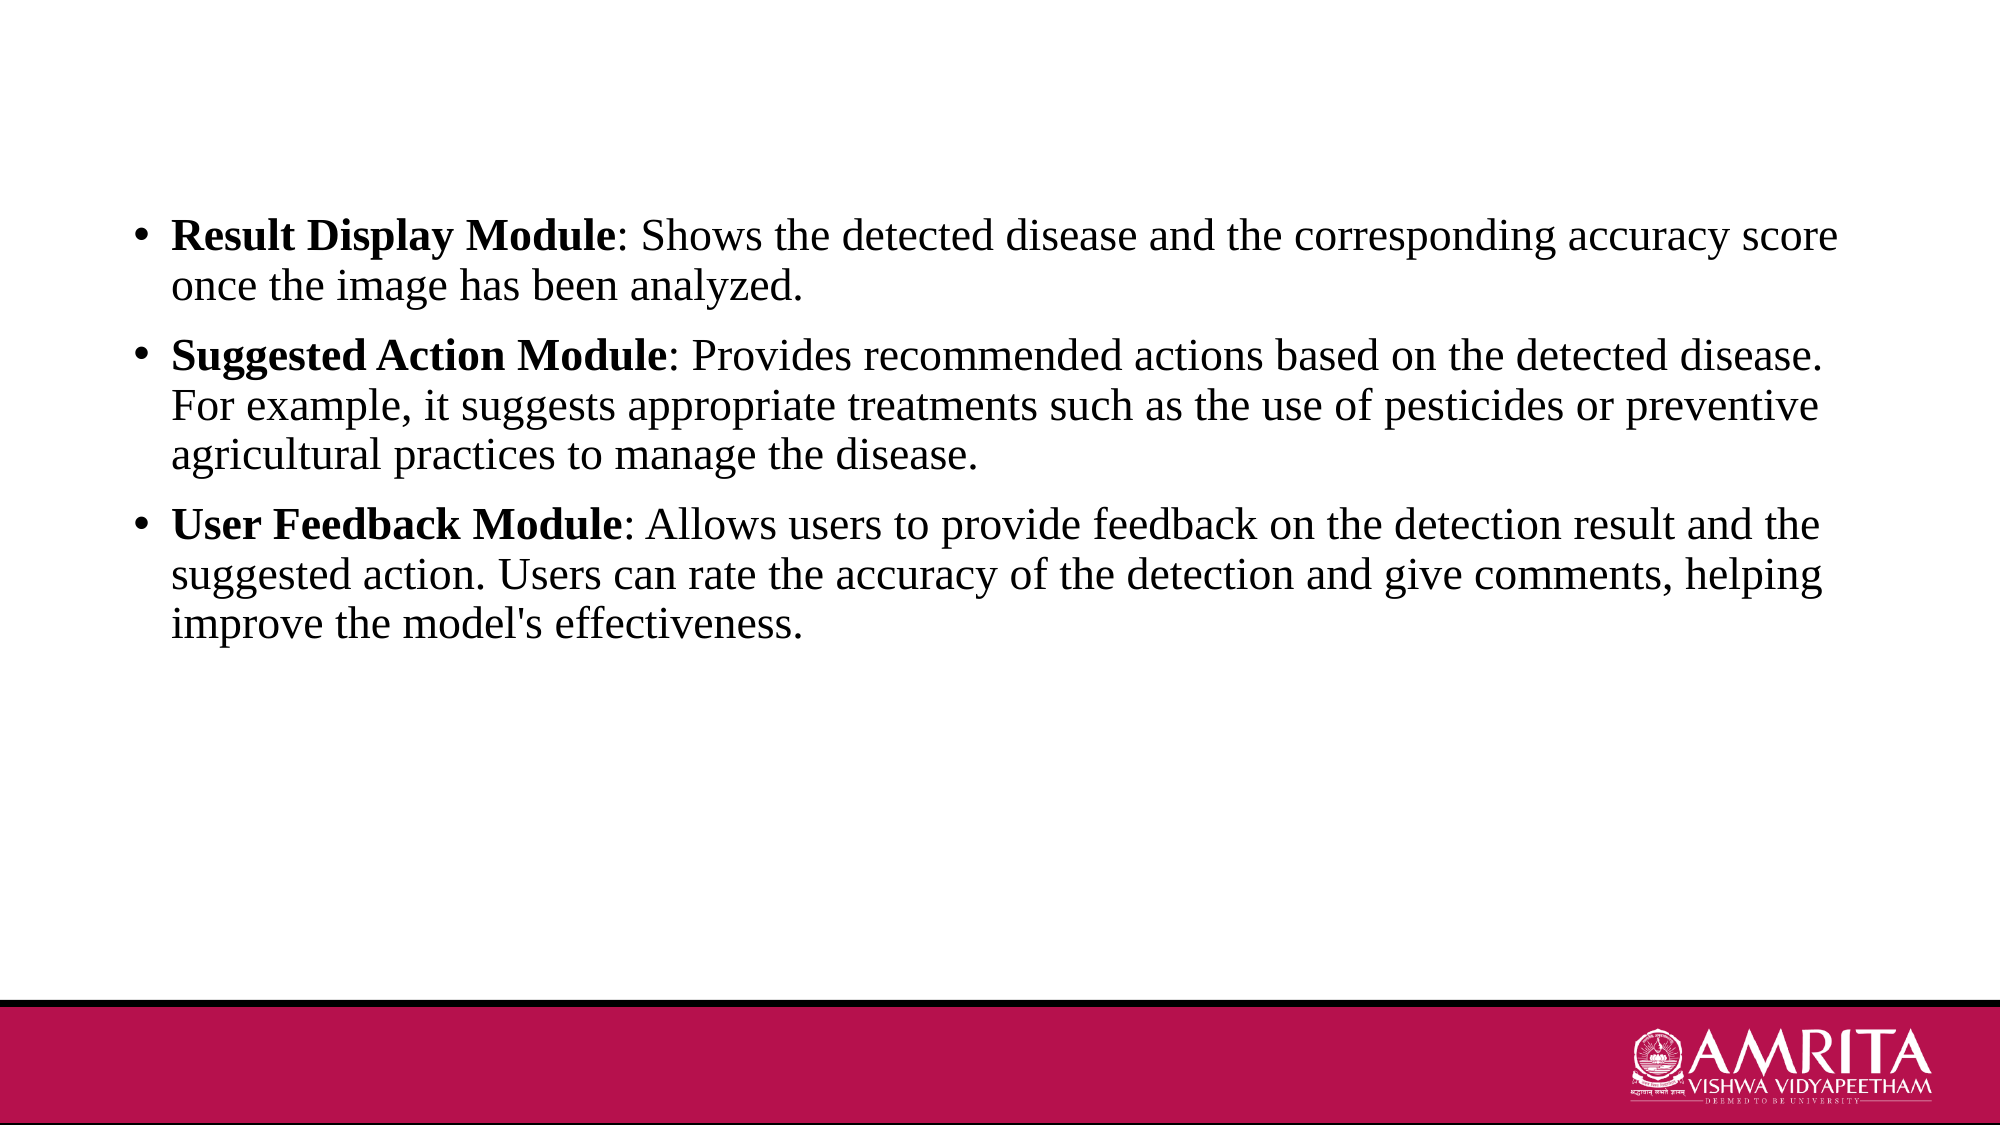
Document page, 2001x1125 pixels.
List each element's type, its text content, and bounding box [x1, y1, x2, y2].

picture [1622, 1011, 1940, 1113]
list Result Display Module: Shows the detected disease and the corresponding accuracy score once the image has been analyzed. Suggested Action Module: Provides recommended actions based on the detected disease. For example, it suggests appropriate treatments such as the use of pesticides or preventive agricultural practices to manage the disease. User Feedback Module: Allows users to provide feedback on the detection result and the suggested action. Users can rate the accuracy of the detection and give comments, helping improve the model's effectiveness. [118, 113, 1863, 714]
